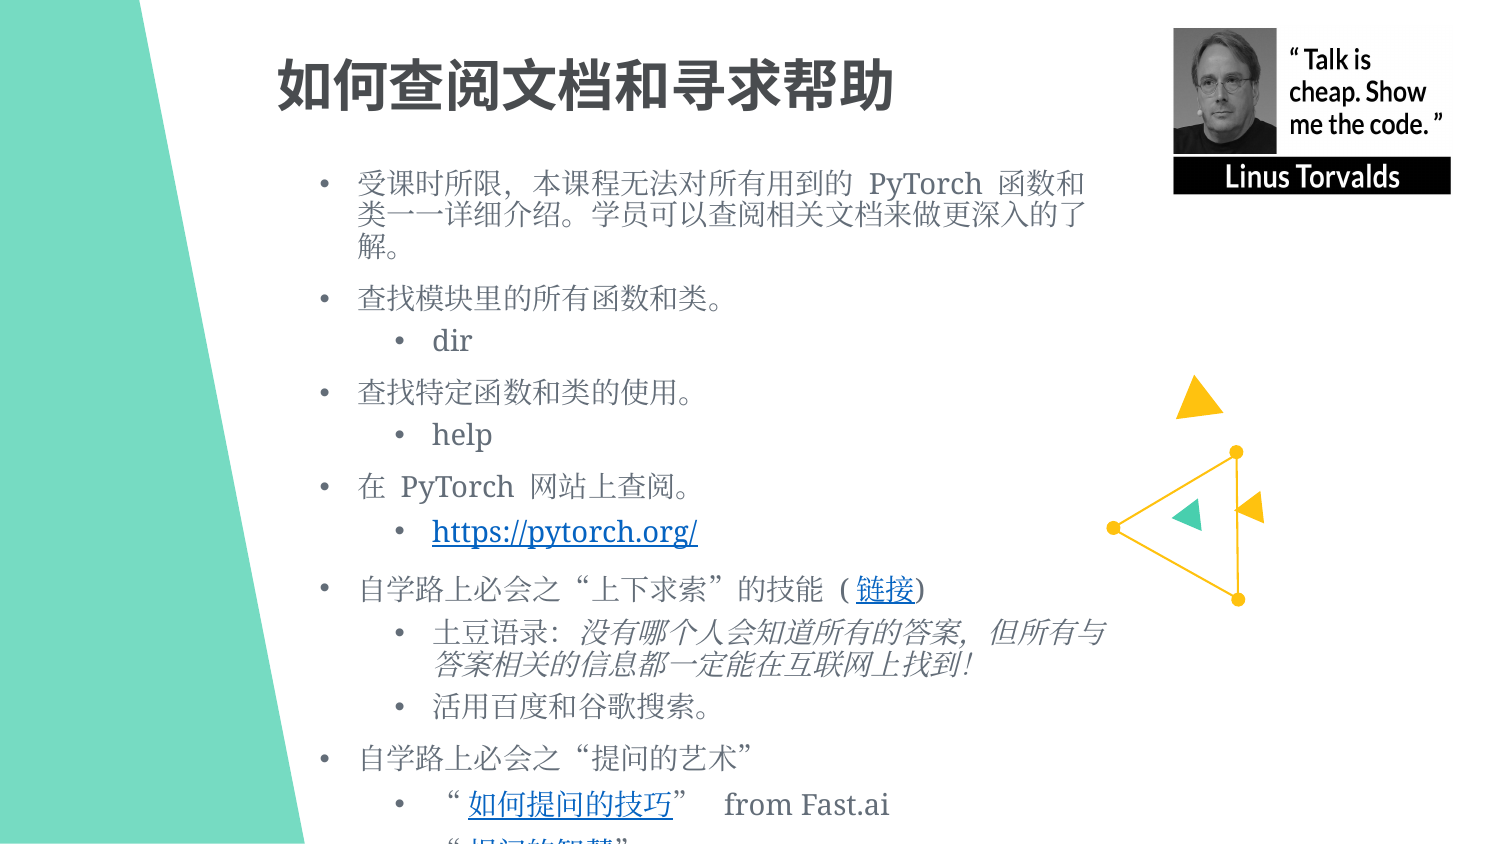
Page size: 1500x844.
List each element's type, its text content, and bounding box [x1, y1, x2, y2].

picture [1171, 25, 1453, 197]
text_box [0, 0, 305, 844]
text_box 如何查阅文档和寻求帮助 [261, 50, 1069, 123]
text_box 受课时所限，本课程无法对所有用到的 PyTorch 函数和类一一详细介绍。学员可以查阅相关文档来做更深入的了解。 查找模块里的所有函数和类。 dir 查找特定函数和类的使用。 help 在 PyTorch 网站上查阅。 https://pytorch.org/ 自学路上必会之“上下求索”的技能 (链接) 土豆语录：没有哪个人会知道所有的答案，但所有与答案相关的信息都一定能在互联网上找到！ 活用百度和谷歌搜索。 自学路上必会之“提问的艺术” “如何提问的技巧” from Fast.ai “提问的智慧” [304, 161, 1121, 784]
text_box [1129, 382, 1285, 614]
